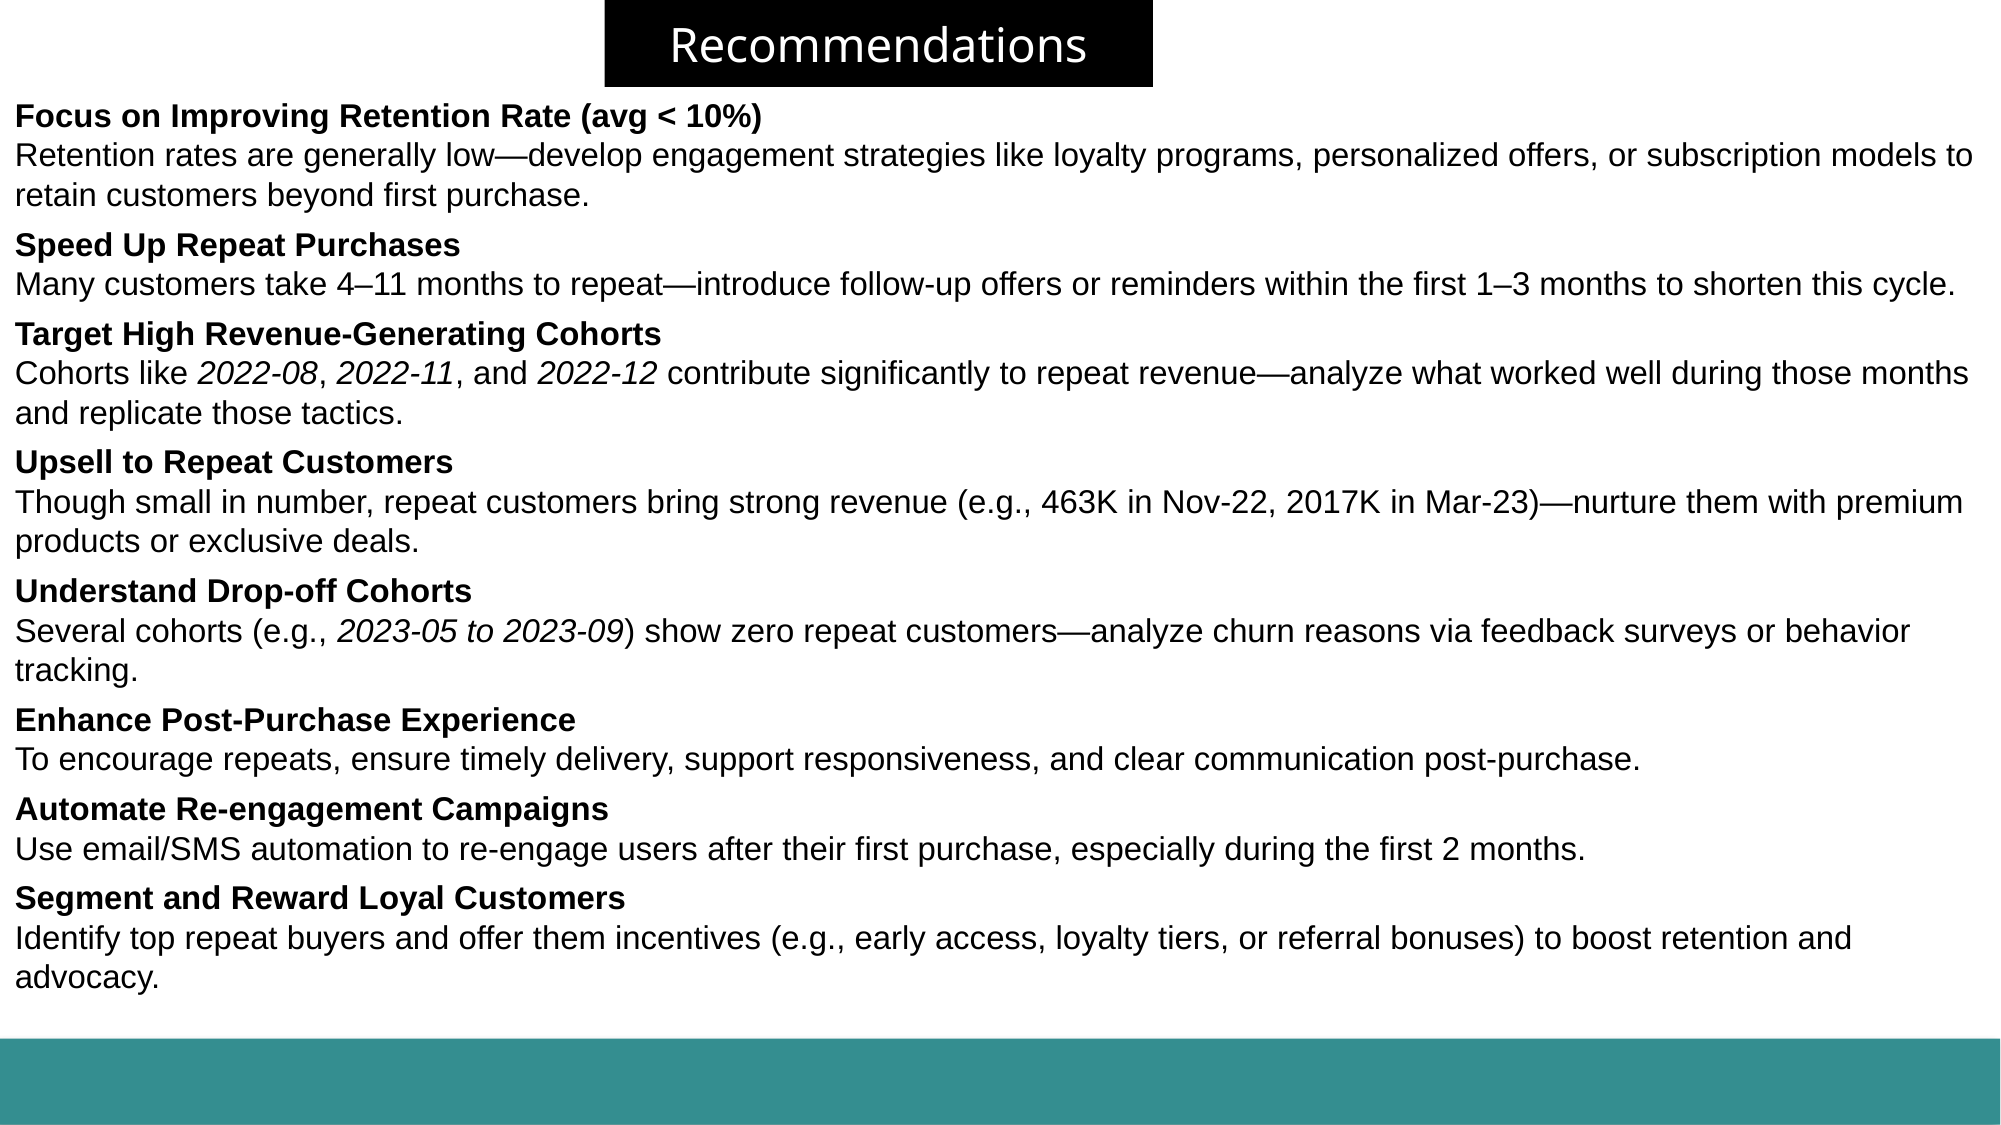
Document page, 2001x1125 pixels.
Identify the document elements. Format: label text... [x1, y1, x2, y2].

text_box Focus on Improving Retention Rate (avg < 10%) Retention rates are generally low—develop engagement strategies like loyalty programs, personalized offers, or subscription models to retain customers beyond first purchase. Speed Up Repeat Purchases Many customers take 4–11 months to repeat—introduce follow-up offers or reminders within the first 1–3 months to shorten this cycle. Target High Revenue-Generating Cohorts Cohorts like 2022-08, 2022-11, and 2022-12 contribute significantly to repeat revenue—analyze what worked well during those months and replicate those tactics. Upsell to Repeat Customers Though small in number, repeat customers bring strong revenue (e.g., 463K in Nov-22, 2017K in Mar-23)—nurture them with premium products or exclusive deals. Understand Drop-off Cohorts Several cohorts (e.g., 2023-05 to 2023-09) show zero repeat customers—analyze churn reasons via feedback surveys or behavior tracking. Enhance Post-Purchase Experience To encourage repeats, ensure timely delivery, support responsiveness, and clear communication post-purchase. Automate Re-engagement Campaigns Use email/SMS automation to re-engage users after their first purchase, especially during the first 2 months. Segment and Reward Loyal Customers Identify top repeat buyers and offer them incentives (e.g., early access, loyalty tiers, or referral bonuses) to boost retention and advocacy. [0, 86, 2000, 1043]
text_box Recommendations [604, 0, 1153, 86]
